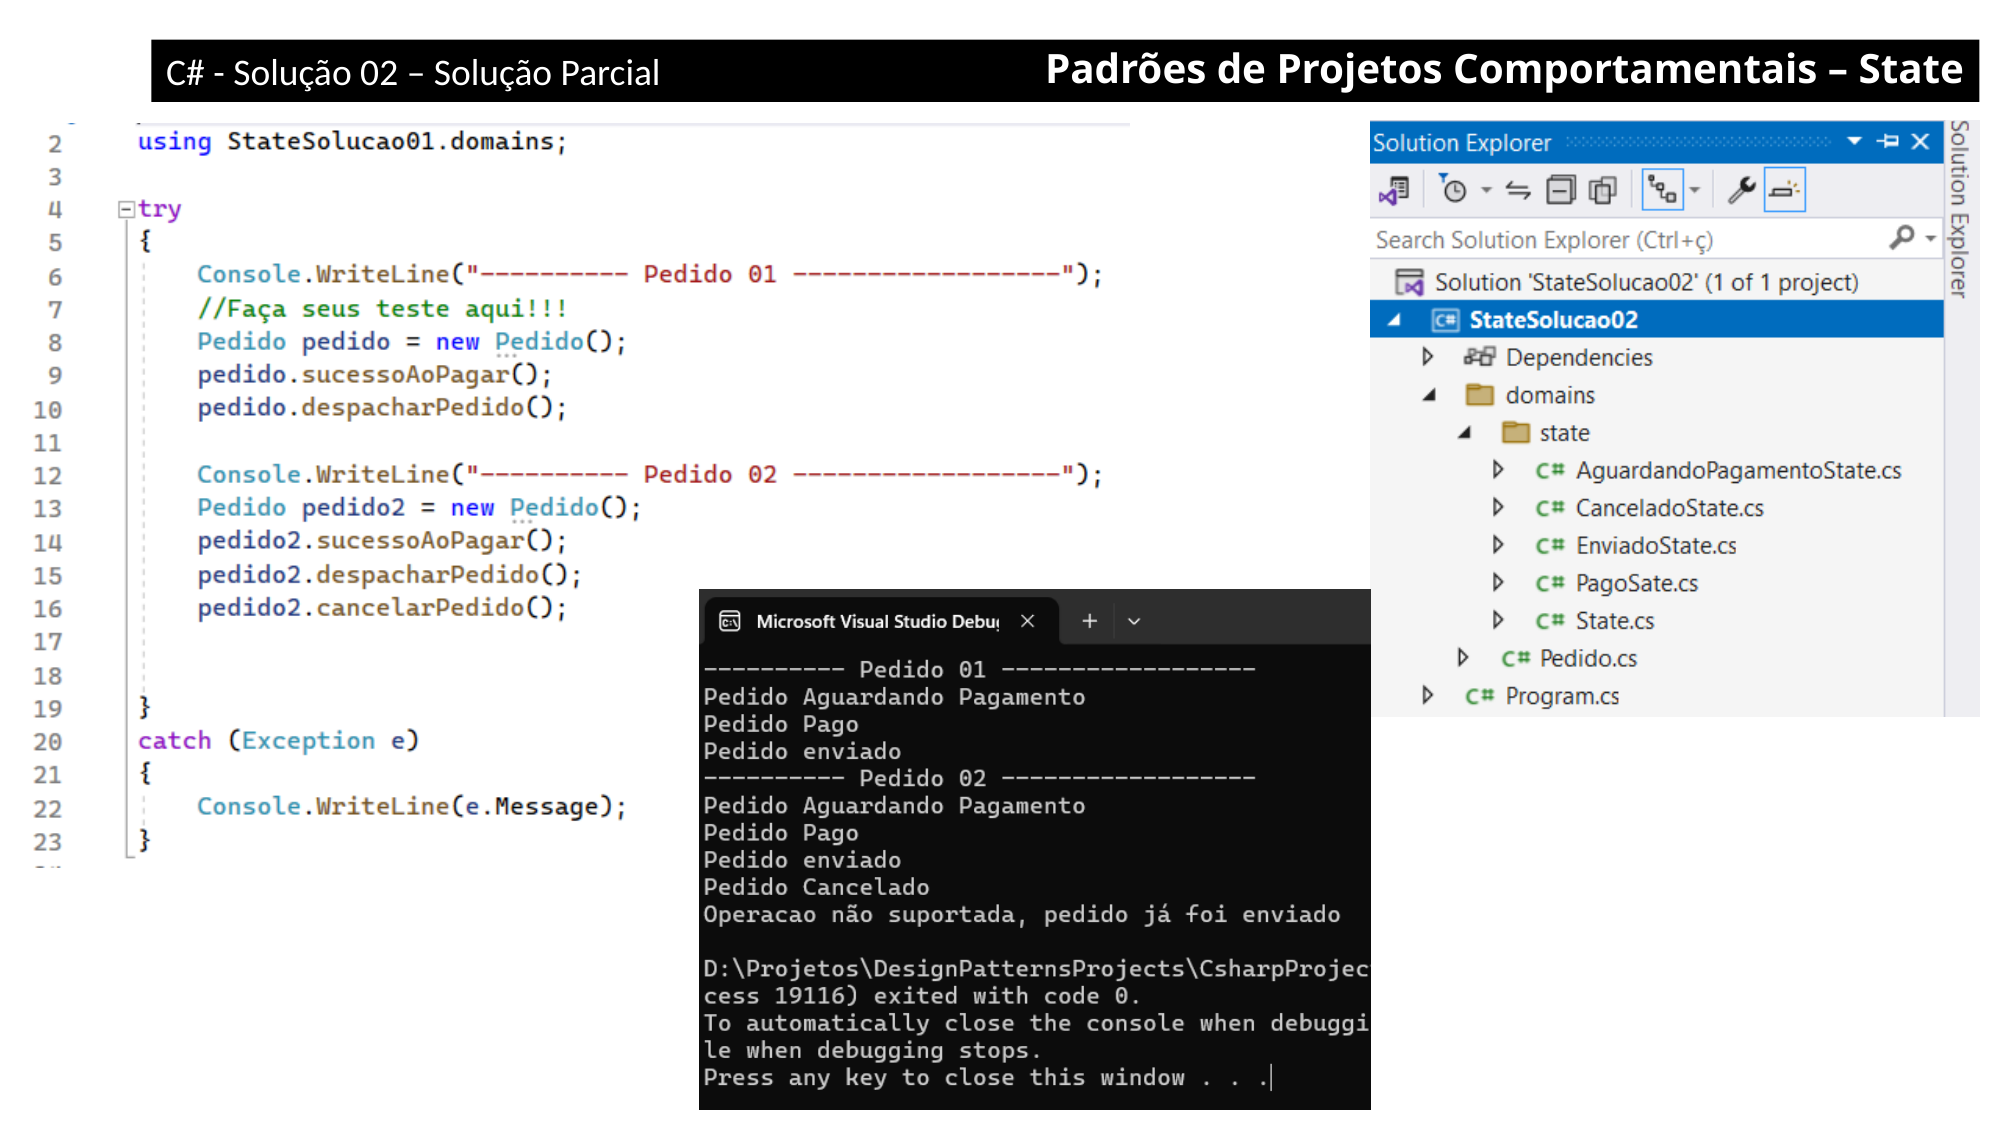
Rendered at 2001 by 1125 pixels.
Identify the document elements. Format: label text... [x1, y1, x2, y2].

picture [20, 120, 1980, 1110]
text_box C# - Solução 02 – Solução Parcial [151, 40, 806, 101]
text_box Padrões de Projetos Comportamentais – State [151, 39, 1980, 102]
